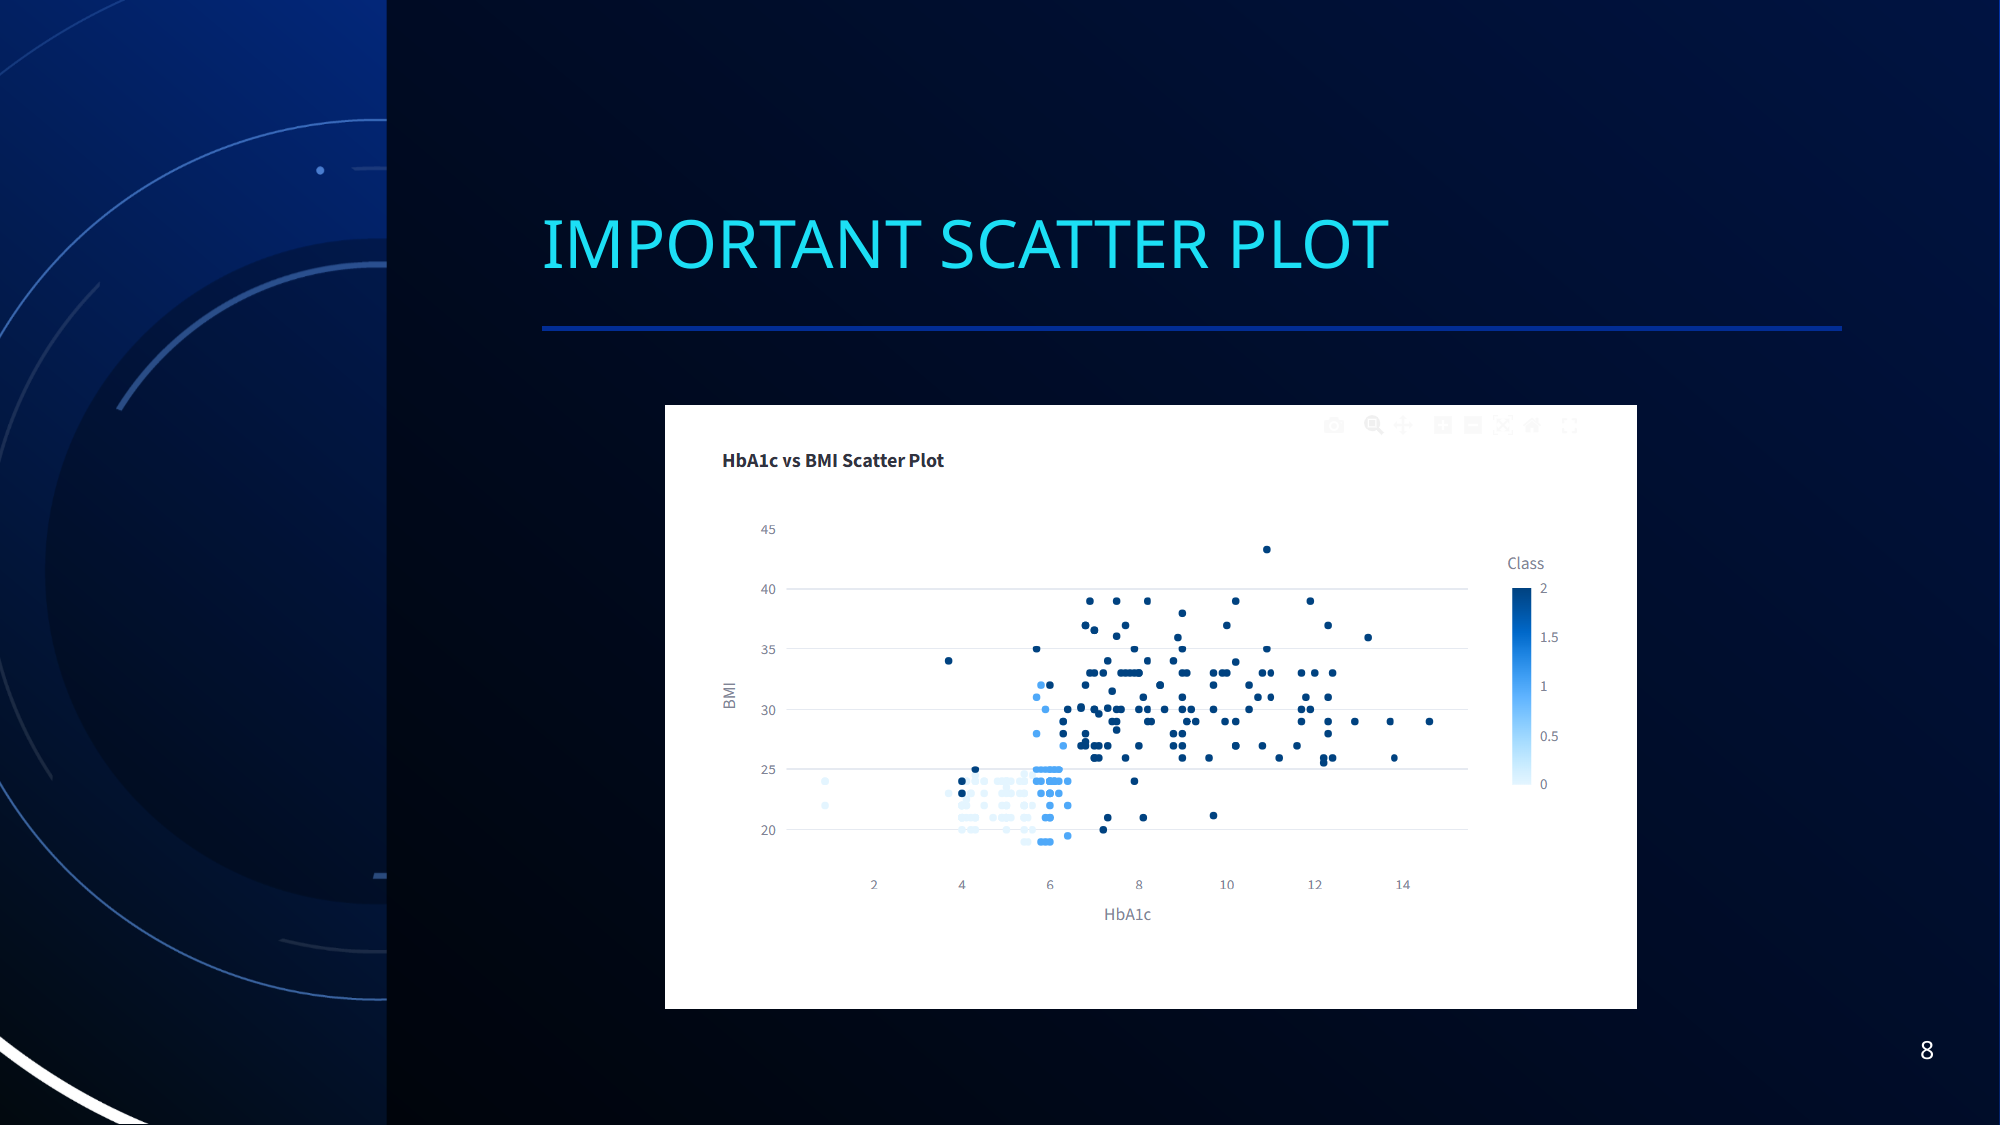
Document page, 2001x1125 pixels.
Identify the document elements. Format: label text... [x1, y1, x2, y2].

picture [0, 0, 387, 1124]
title Important Scatter plot [542, 18, 1760, 291]
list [665, 405, 1637, 1009]
slide_number 8 [1499, 1021, 1950, 1082]
